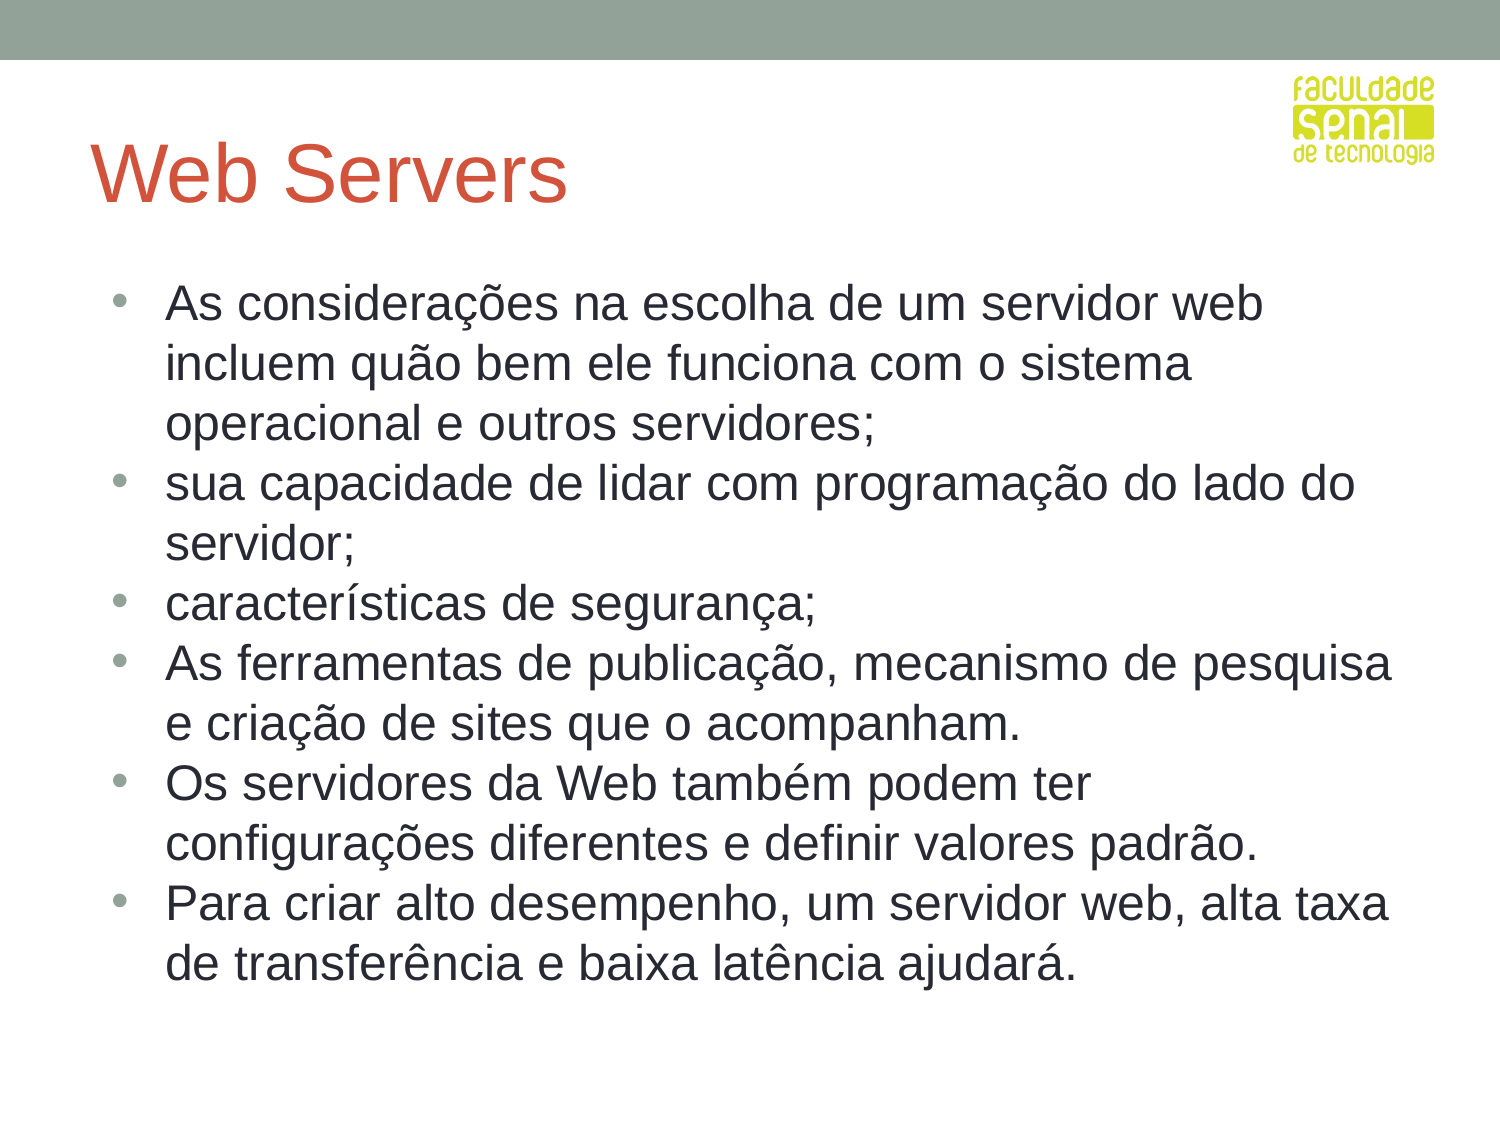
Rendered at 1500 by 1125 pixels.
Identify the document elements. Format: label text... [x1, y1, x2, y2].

title Web Servers [75, 87, 1425, 251]
list As considerações na escolha de um servidor web incluem quão bem ele funciona com o sistema operacional e outros servidores; sua capacidade de lidar com programação do lado do servidor; características de segurança; As ferramentas de publicação, mecanismo de pesquisa e criação de sites que o acompanham. Os servidores da Web também podem ter configurações diferentes e definir valores padrão. Para criar alto desempenho, um servidor web, alta taxa de transferência e baixa latência ajudará. [75, 262, 1425, 1063]
picture [1293, 76, 1434, 165]
